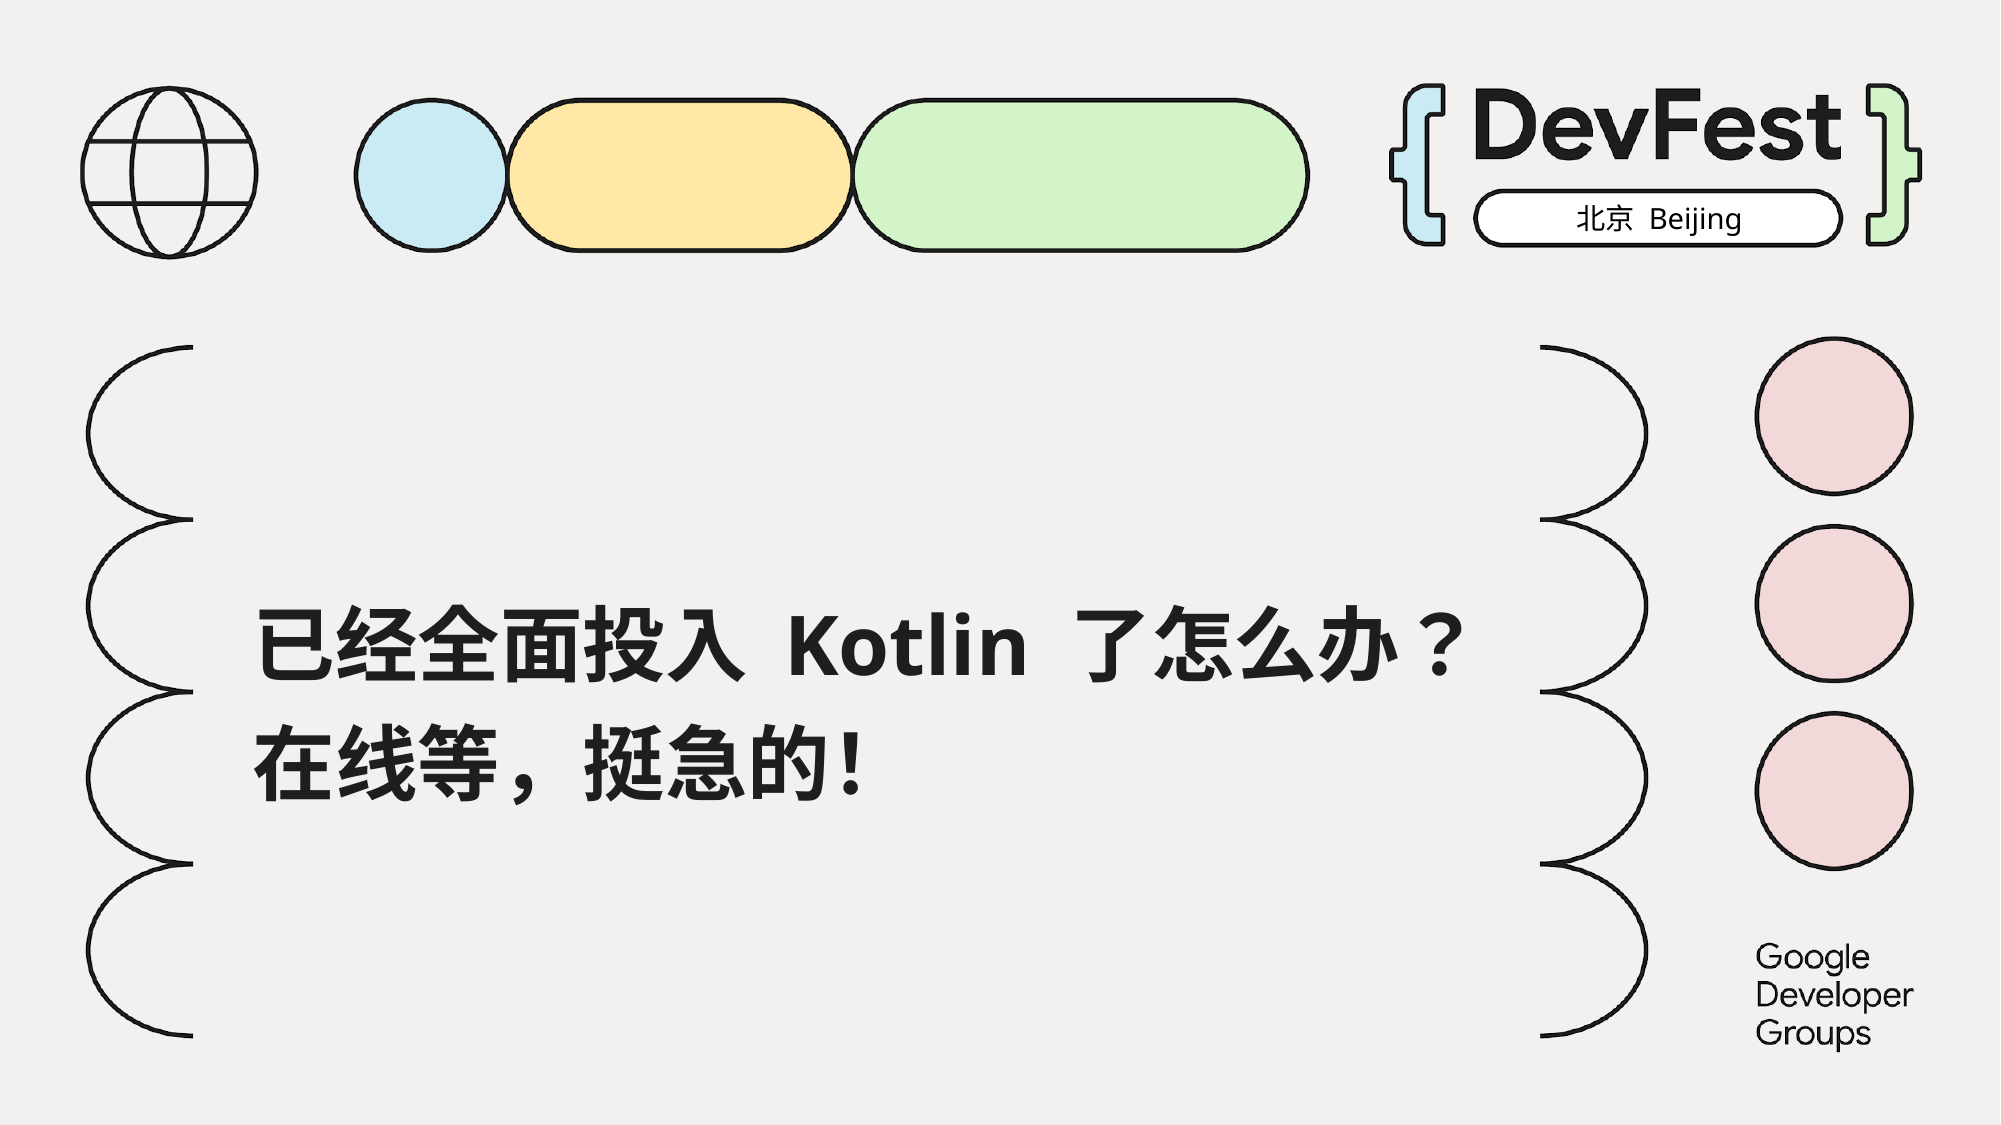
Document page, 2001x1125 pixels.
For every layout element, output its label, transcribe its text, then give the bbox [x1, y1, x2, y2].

picture [0, 0, 2001, 1125]
title 已经全面投入 Kotlin 了怎么办？ 在线等，挺急的！ [252, 518, 1500, 885]
